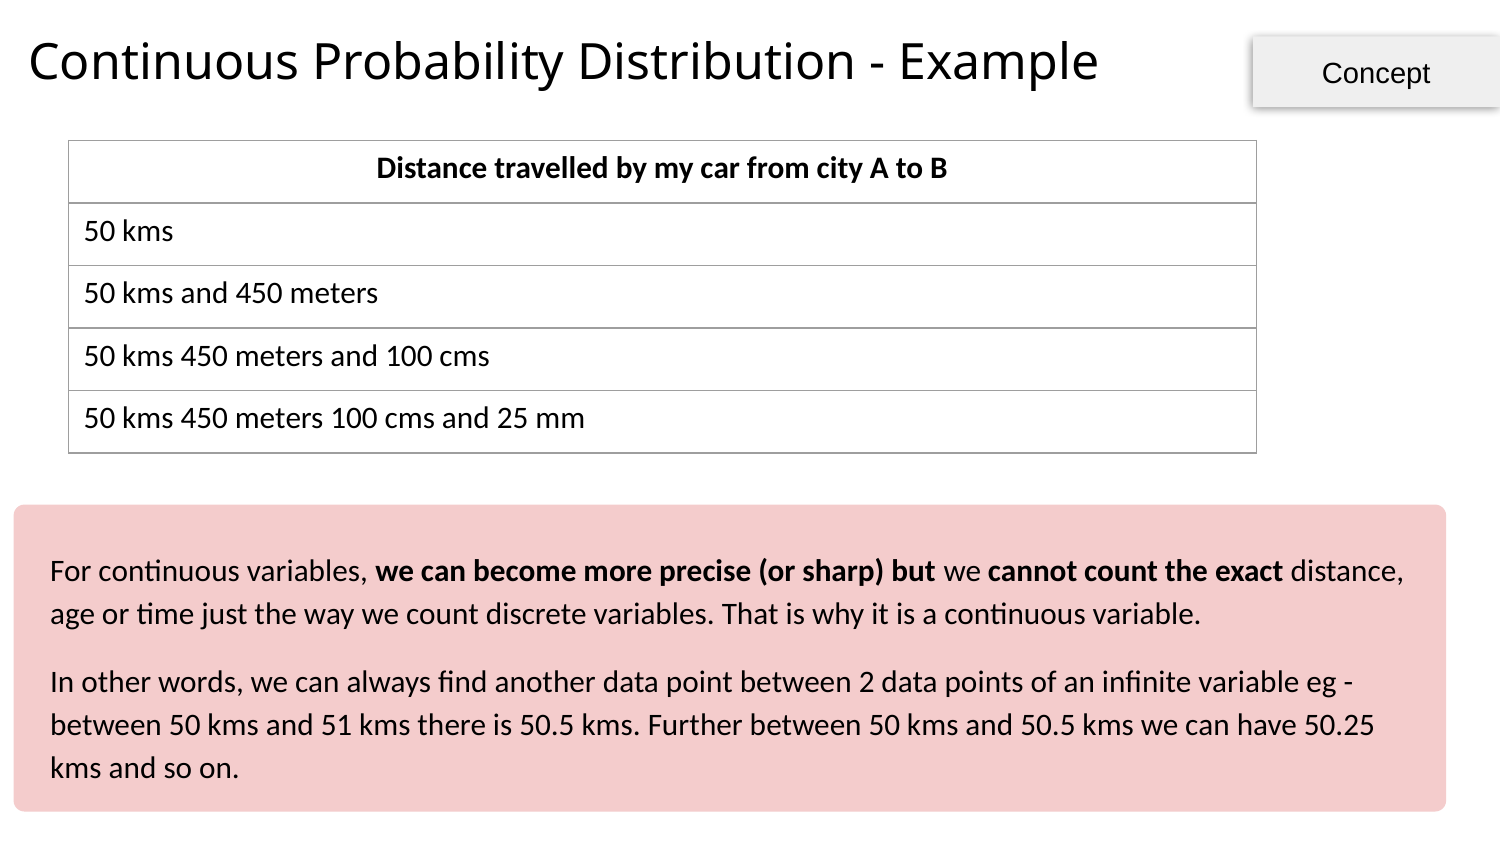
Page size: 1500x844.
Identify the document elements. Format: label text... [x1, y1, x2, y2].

text_box Concept [1252, 36, 1500, 108]
table_cell 50 kms 450 meters and 100 cms [69, 329, 1256, 390]
table_cell 50 kms and 450 meters [69, 266, 1256, 327]
text_box [13, 504, 1447, 812]
title Continuous Probability Distribution - Example [13, 10, 1126, 105]
table_header Distance travelled by my car from city A to B [69, 141, 1256, 202]
list For continuous variables, we can become more precise (or sharp) but we cannot count the exact distance, age or time just the way we count discrete variables. That is why it is a continuous variable. In other words, we can always find another data point between 2 data points of an infinite variable eg - between 50 kms and 51 kms there is 50.5 kms. Further between 50 kms and 50.5 kms we can have 50.25 kms and so on. [35, 529, 1427, 795]
table_cell 50 kms [69, 204, 1256, 265]
table_cell 50 kms 450 meters 100 cms and 25 mm [69, 391, 1256, 452]
